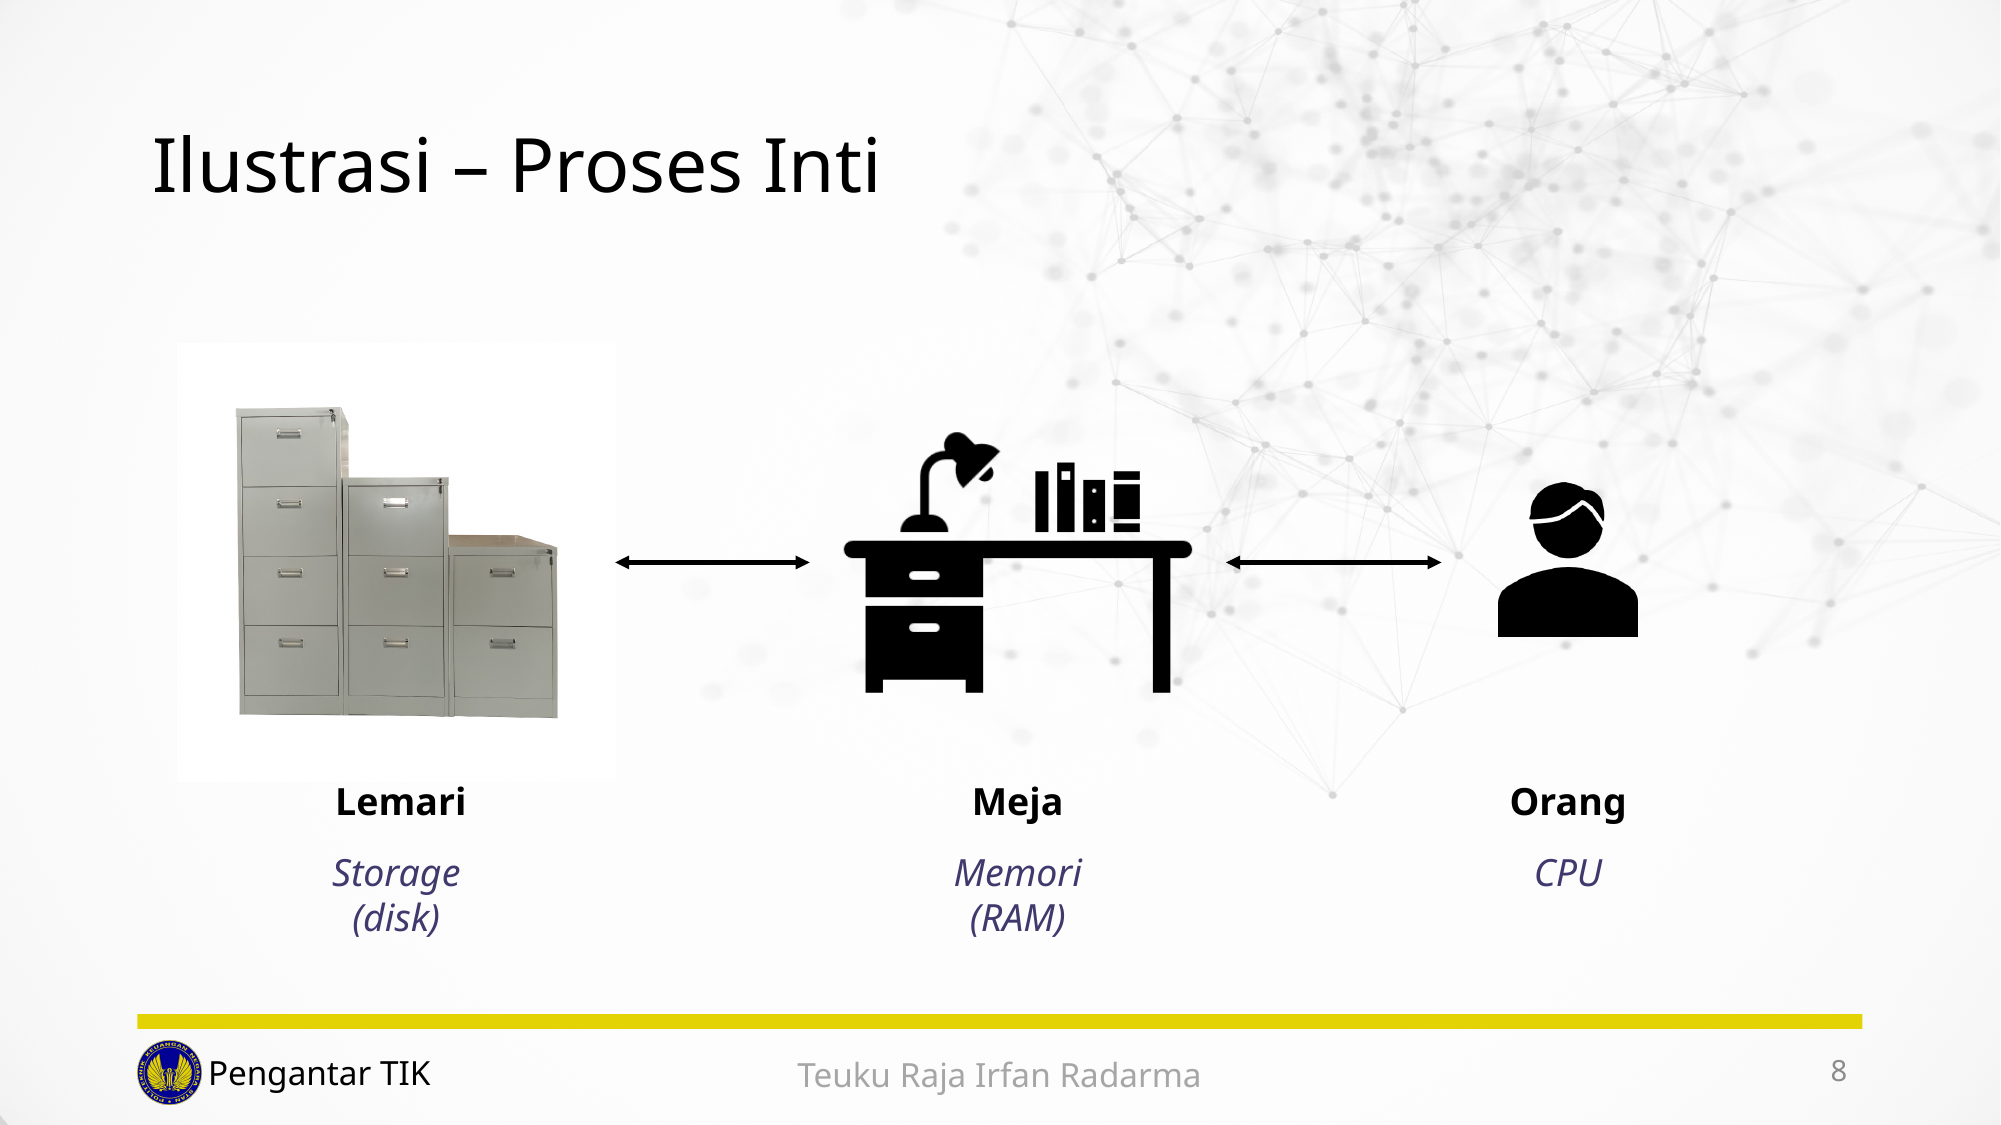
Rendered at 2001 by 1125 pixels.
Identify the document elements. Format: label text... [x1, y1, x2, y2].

text_box Memori (RAM) [899, 841, 1137, 946]
slide_number 8 [1412, 1042, 1863, 1103]
text_box Lemari [320, 782, 482, 831]
title Ilustrasi – Proses Inti [137, 59, 1863, 278]
picture [137, 1040, 202, 1105]
picture [809, 354, 1227, 771]
text_box Orang [1494, 770, 1642, 831]
text_box Storage (disk) [277, 841, 515, 946]
picture [1463, 458, 1673, 667]
picture [177, 343, 616, 782]
text_box Meja [957, 771, 1079, 831]
text_box CPU [1449, 841, 1687, 901]
